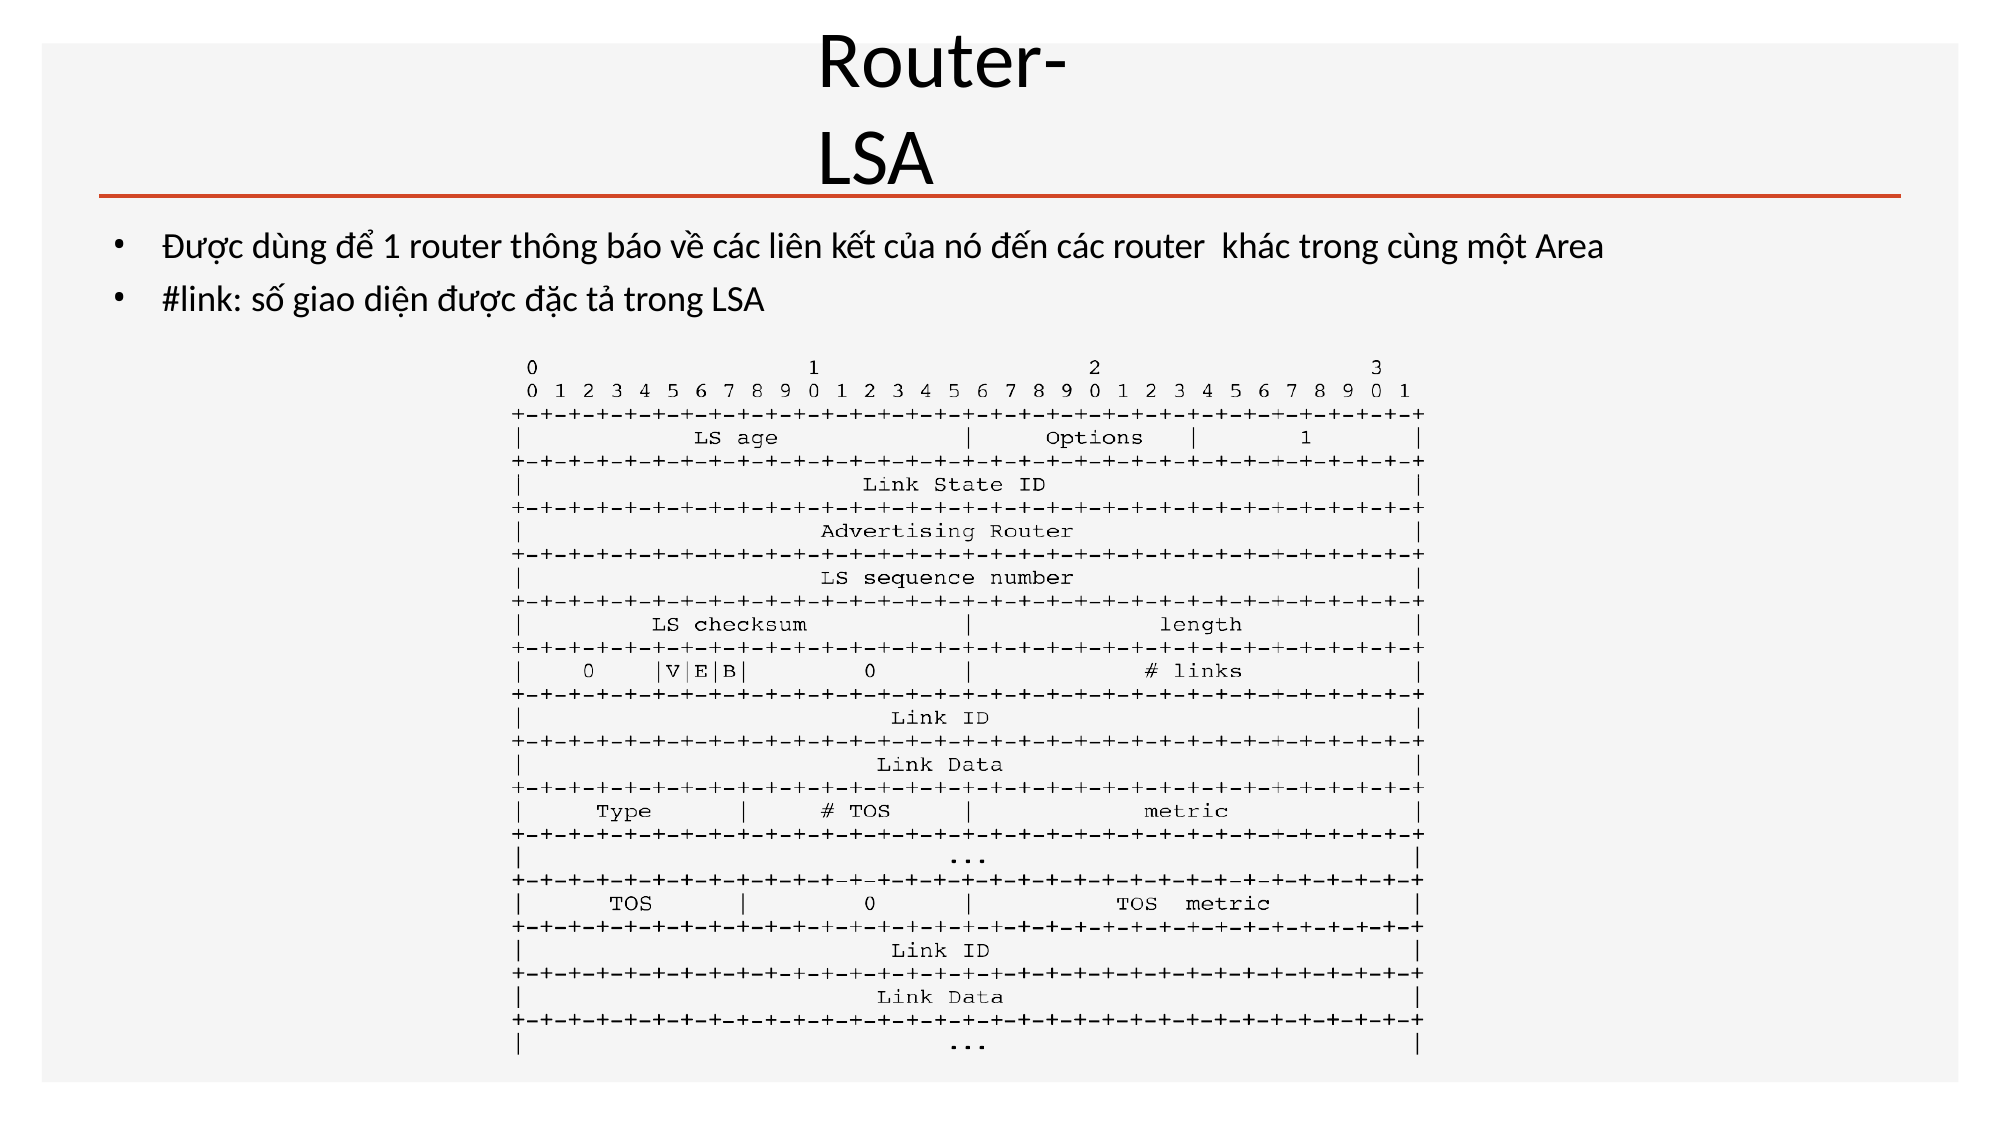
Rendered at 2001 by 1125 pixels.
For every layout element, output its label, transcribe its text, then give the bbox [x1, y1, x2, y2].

text_box Được dùng để 1 router thông báo về các liên kết của nó đến các router khác trong cùng một Area #link: số giao diện được đặc tả trong LSA [110, 219, 1914, 319]
title Router-LSA [815, 4, 1185, 201]
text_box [512, 360, 1424, 1055]
